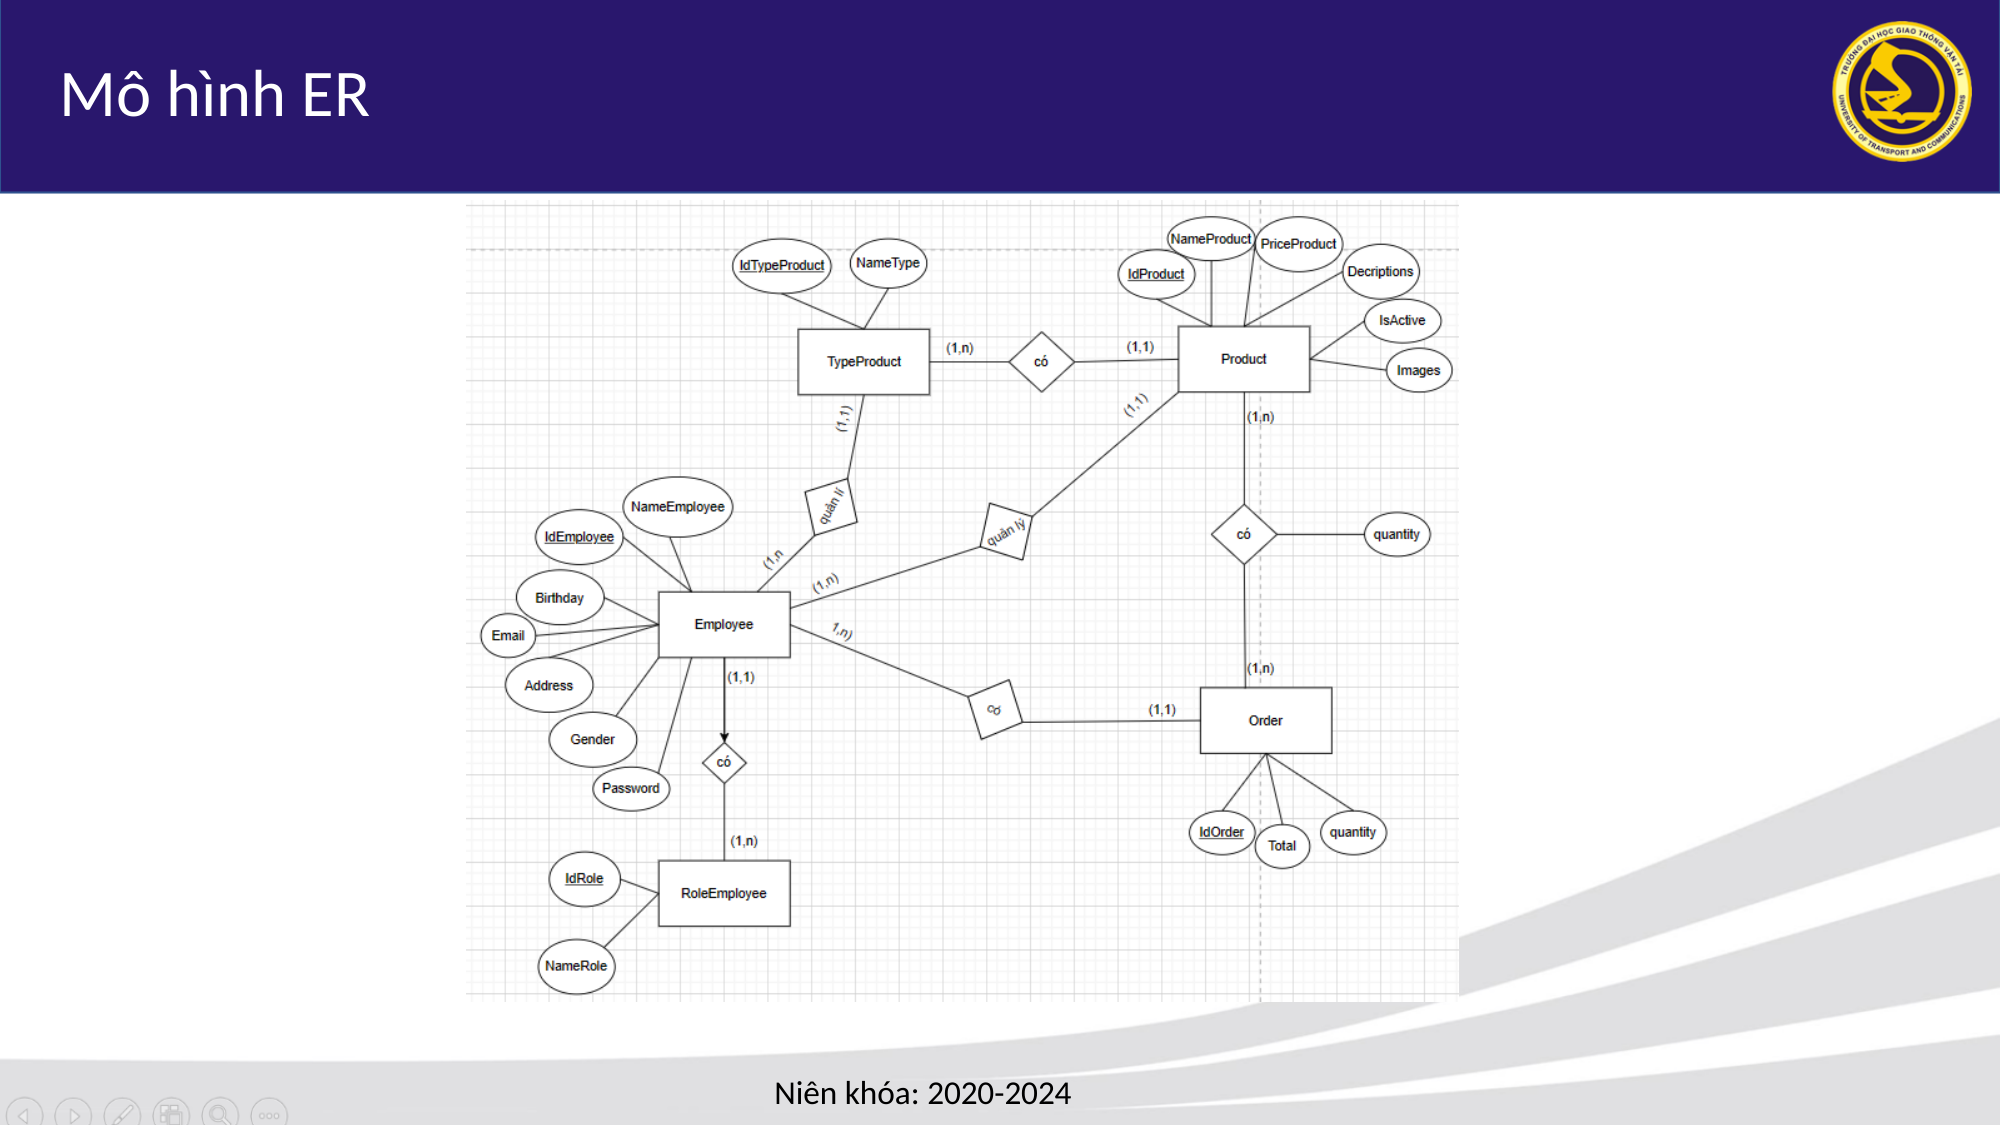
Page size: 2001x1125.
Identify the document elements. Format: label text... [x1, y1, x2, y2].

text_box Niên khóa: 2020-2024 [713, 1064, 1125, 1119]
text_box Mô hình ER [44, 42, 1232, 137]
picture [0, 0, 2000, 1125]
